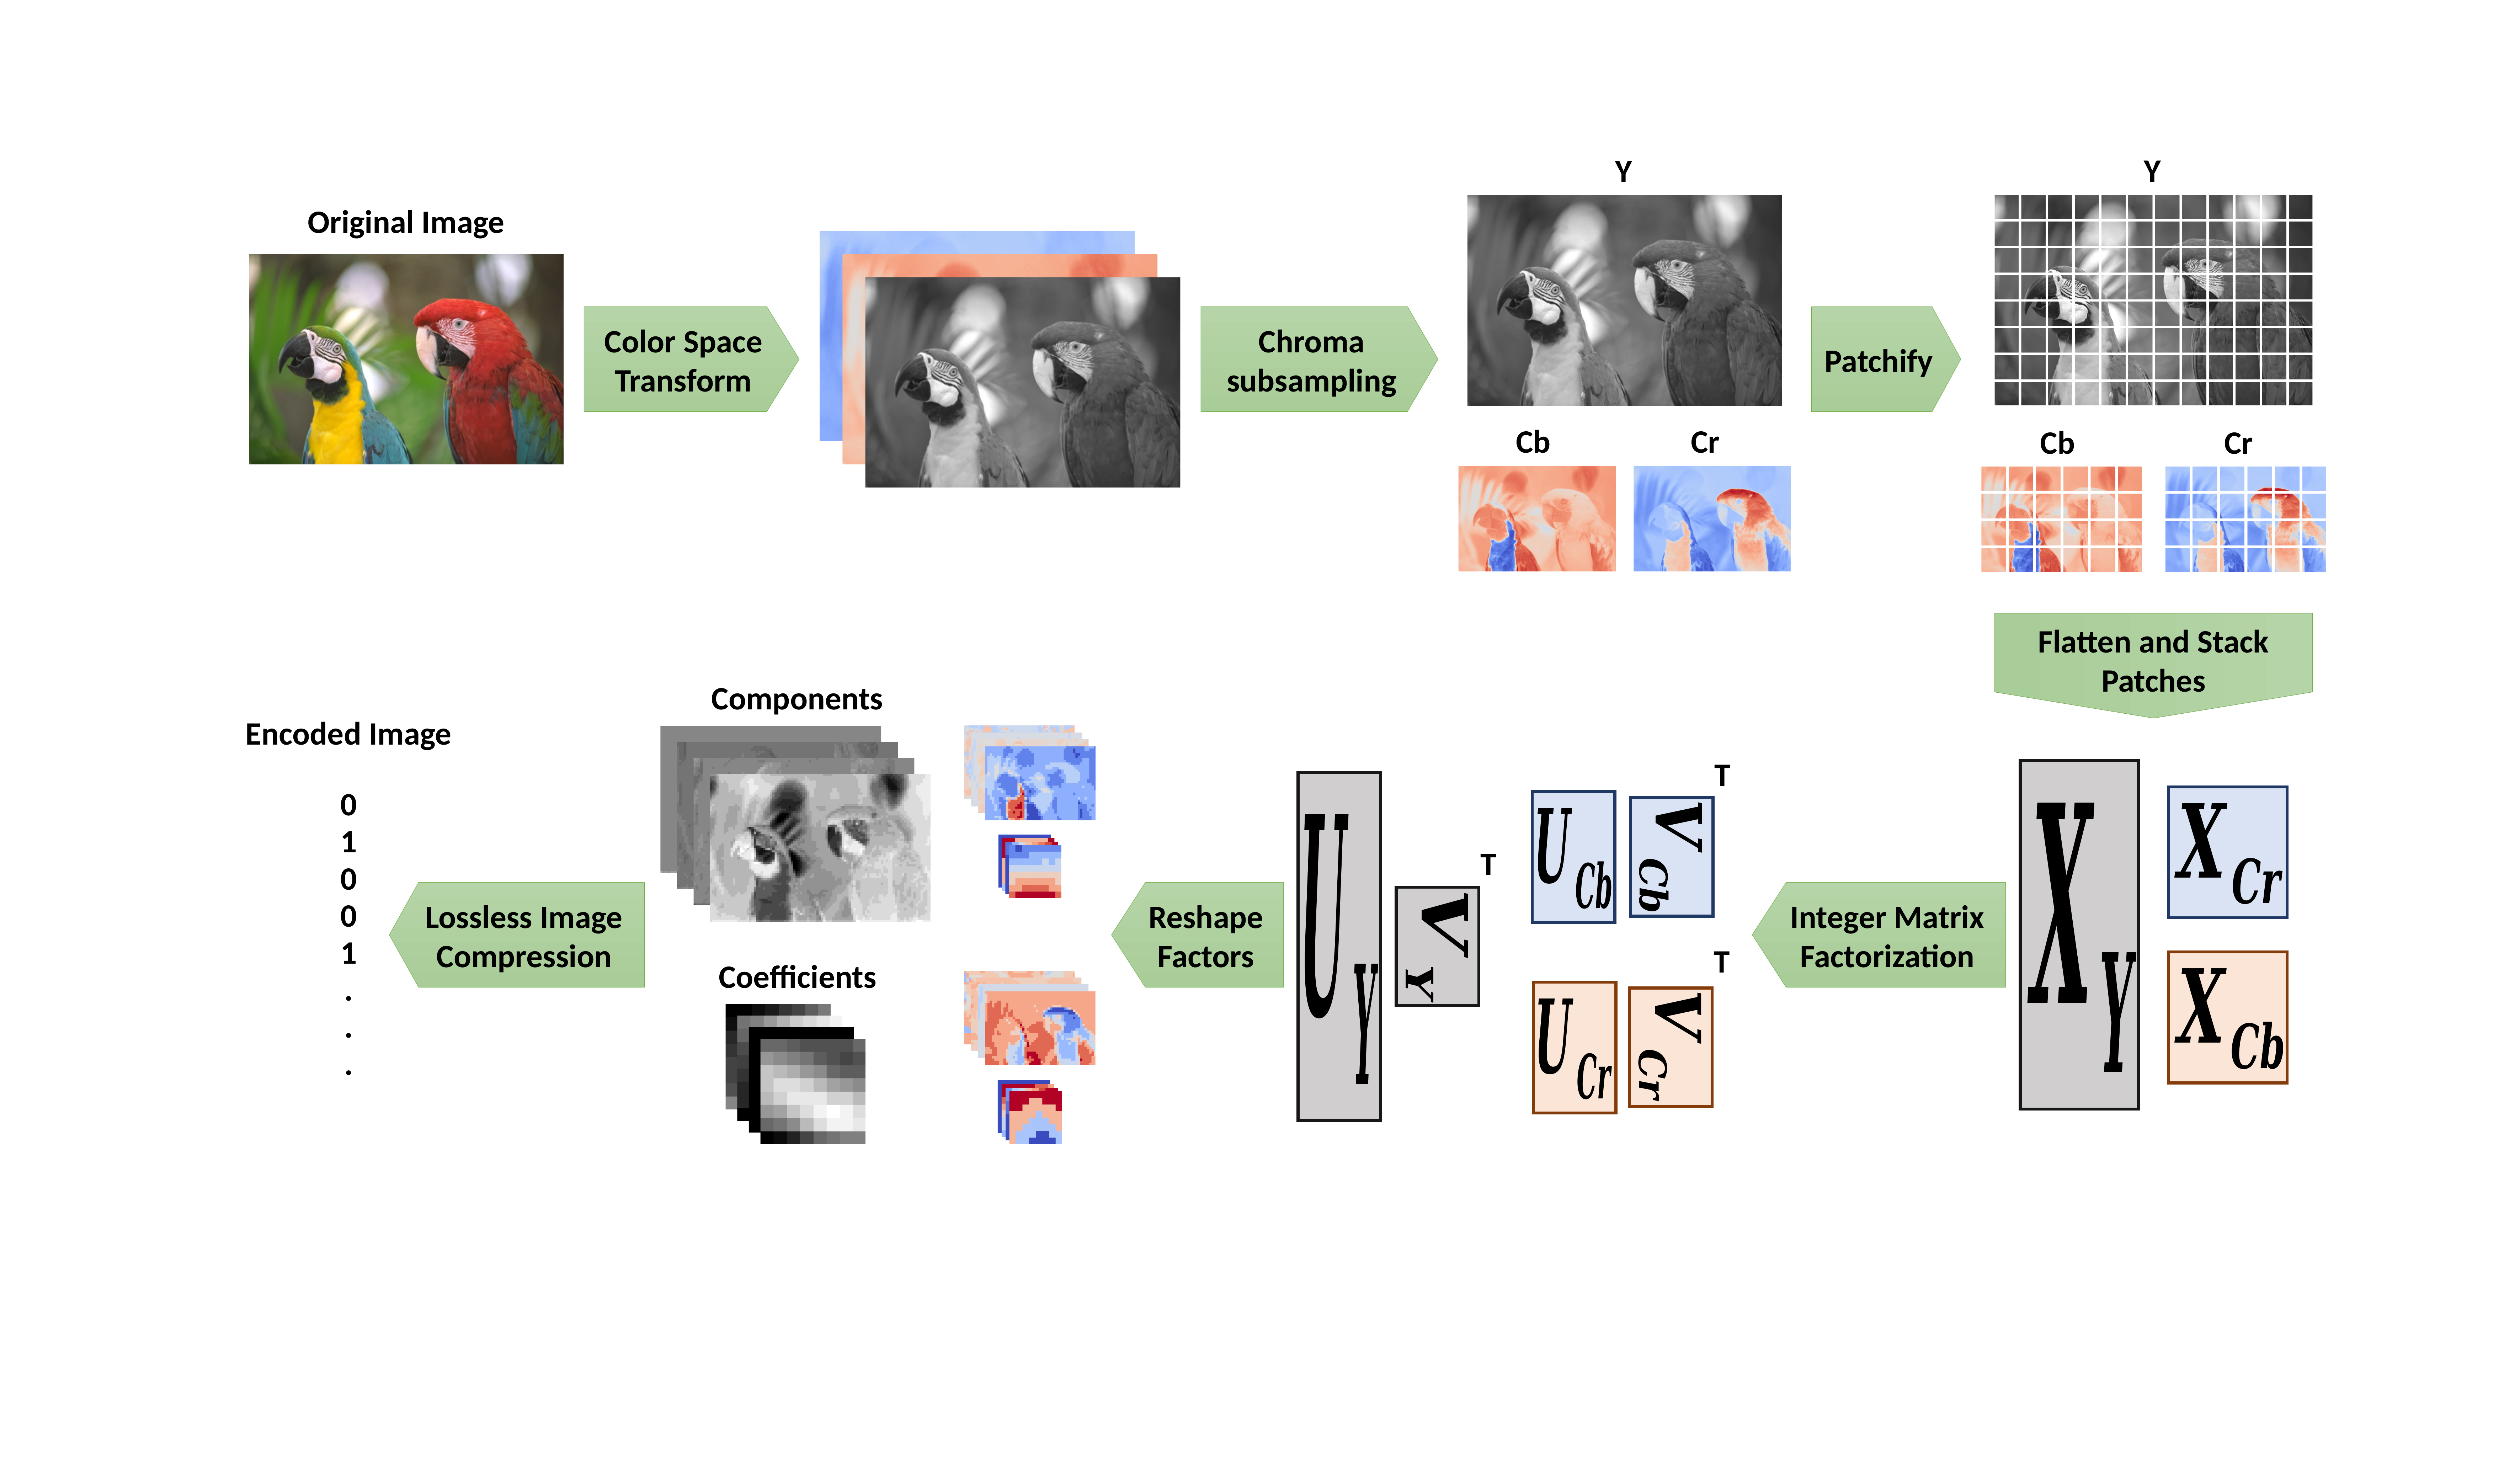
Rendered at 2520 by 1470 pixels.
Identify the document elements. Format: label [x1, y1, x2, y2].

text_box [198, 147, 2326, 1144]
